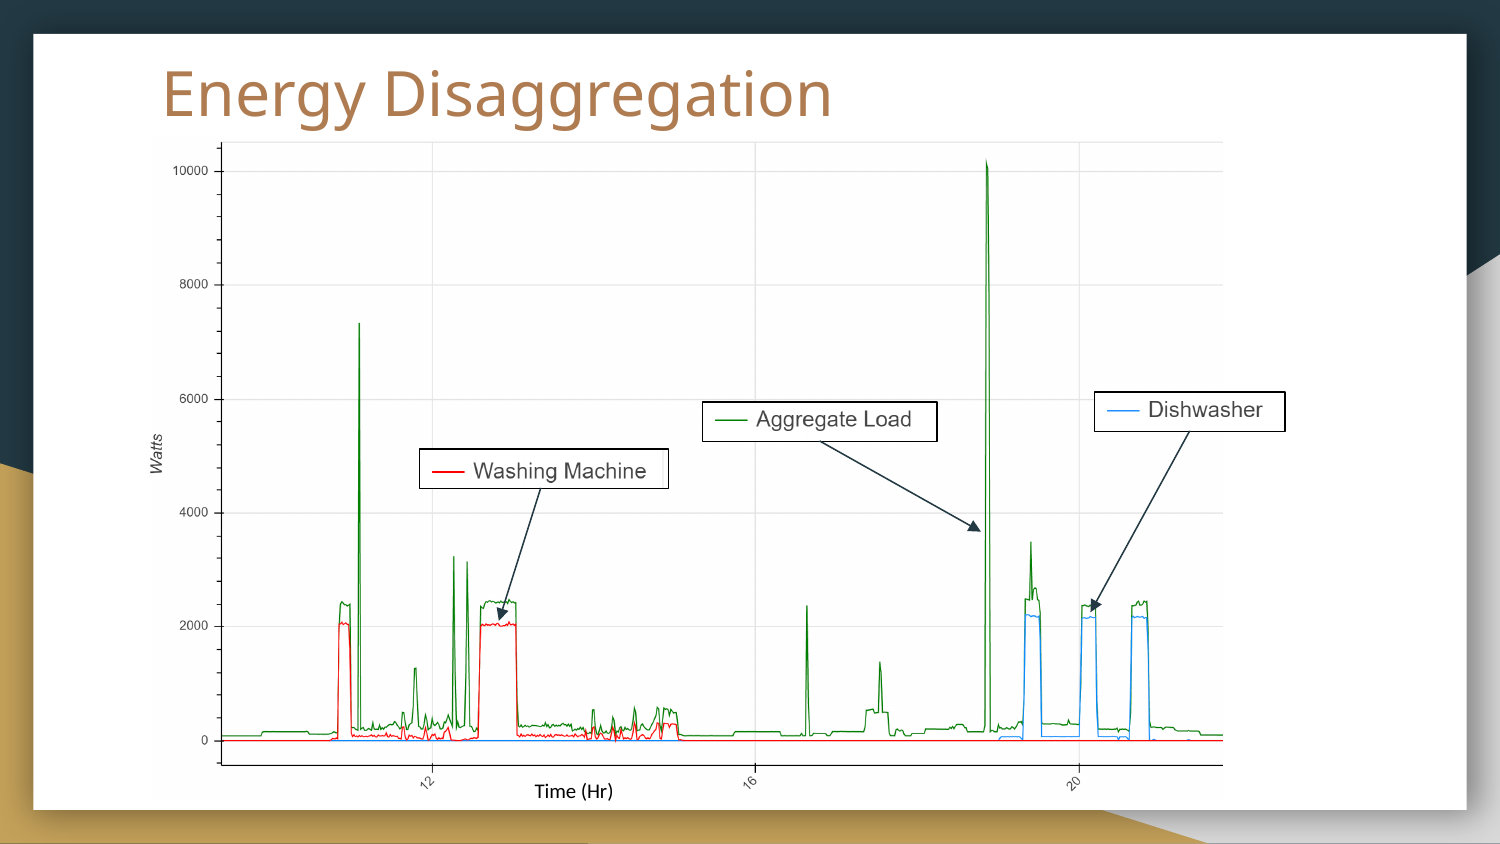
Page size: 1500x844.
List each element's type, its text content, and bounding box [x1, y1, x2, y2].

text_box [498, 487, 541, 622]
picture [145, 136, 1285, 802]
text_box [819, 440, 982, 532]
title Energy Disaggregation [146, 38, 1379, 196]
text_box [1090, 430, 1190, 613]
